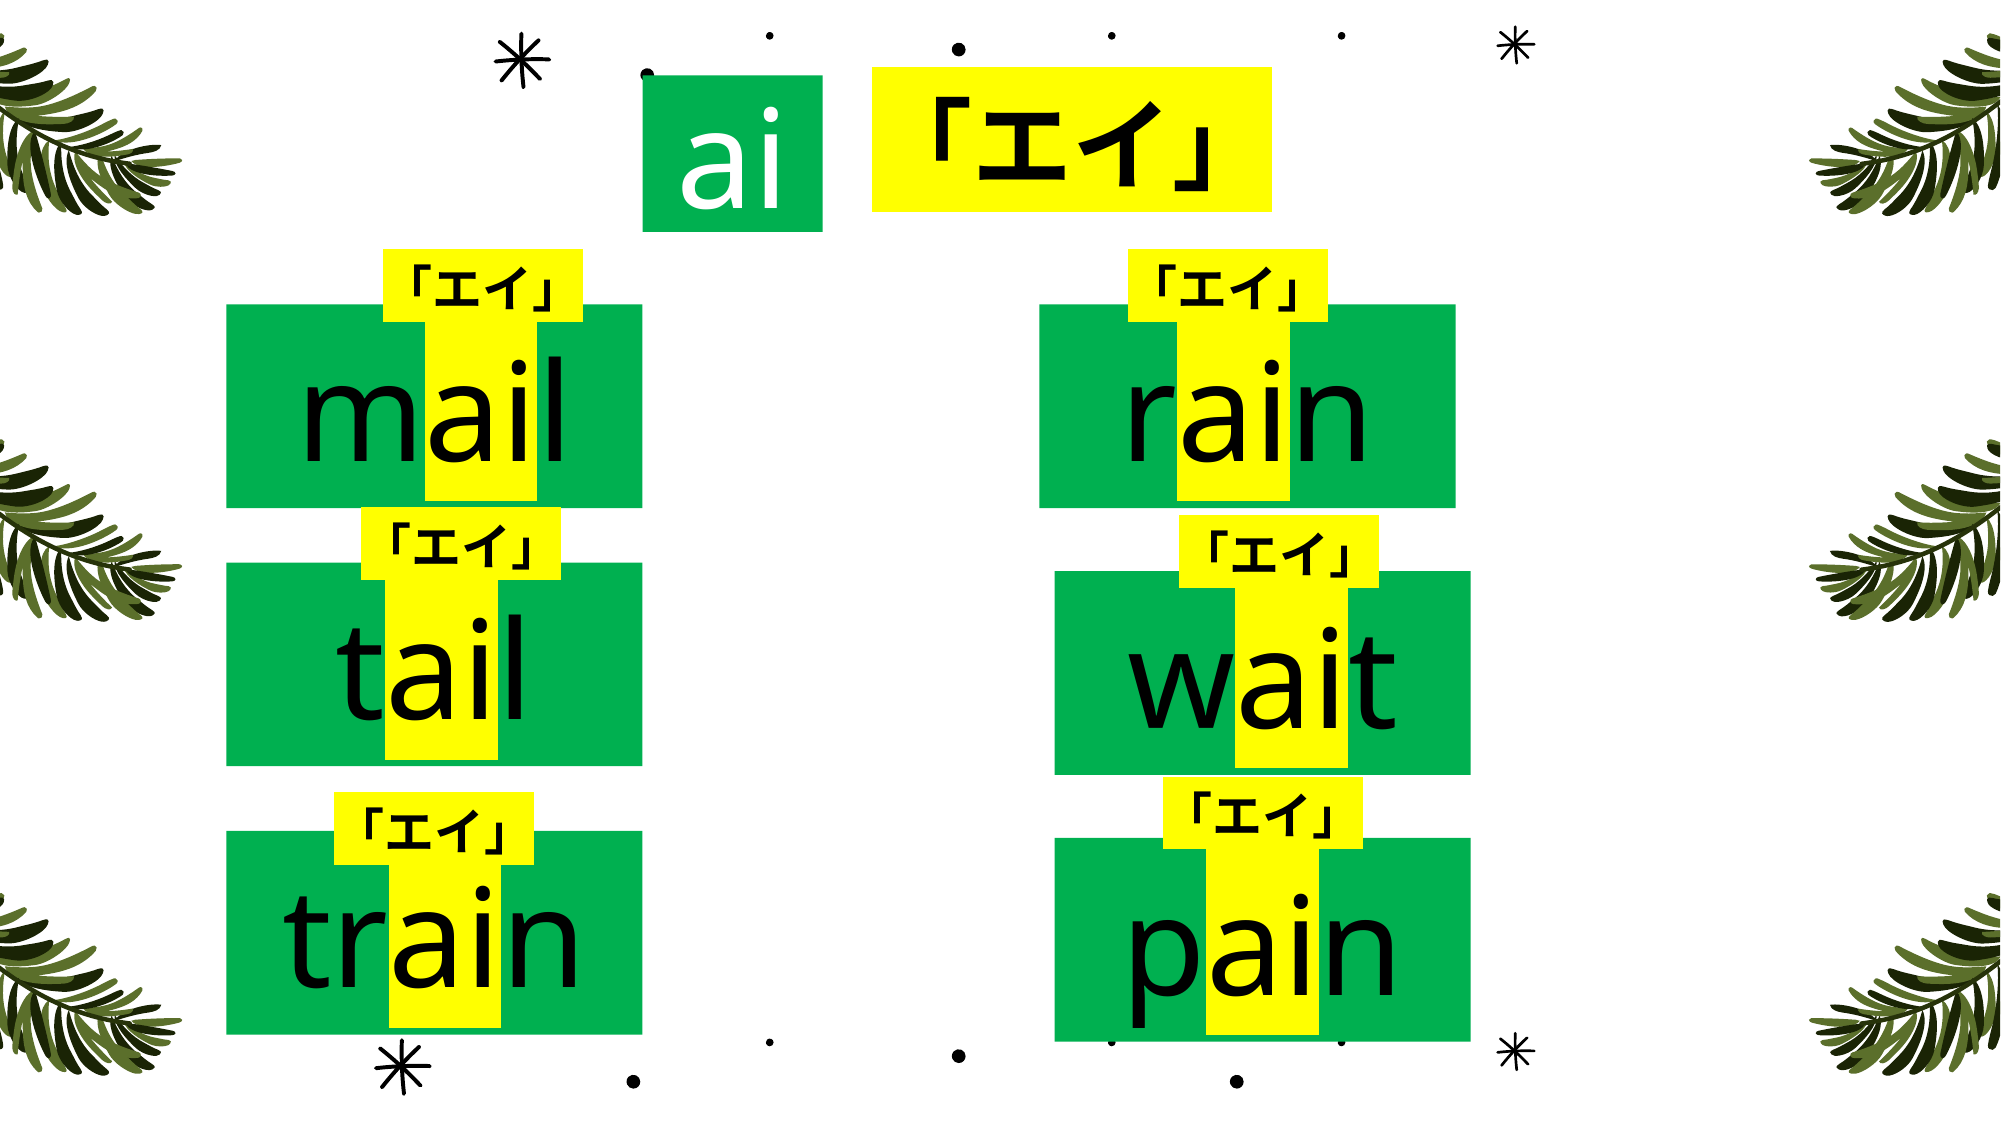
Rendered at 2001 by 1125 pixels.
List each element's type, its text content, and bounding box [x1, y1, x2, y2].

text_box 「エイ」 [857, 75, 1287, 211]
text_box train [226, 830, 643, 1035]
text_box 「エイ」 [346, 508, 576, 583]
text_box ai [642, 75, 823, 232]
text_box 「エイ」 [368, 249, 598, 325]
text_box 「エイ」 [1113, 249, 1343, 325]
text_box wait [1054, 571, 1471, 775]
text_box 「エイ」 [319, 793, 550, 868]
text_box tail [226, 562, 643, 767]
text_box 「エイ」 [1147, 777, 1378, 853]
text_box pain [1054, 837, 1471, 1042]
text_box mail [226, 304, 643, 509]
text_box rain [1039, 304, 1456, 509]
text_box 「エイ」 [1164, 515, 1395, 591]
